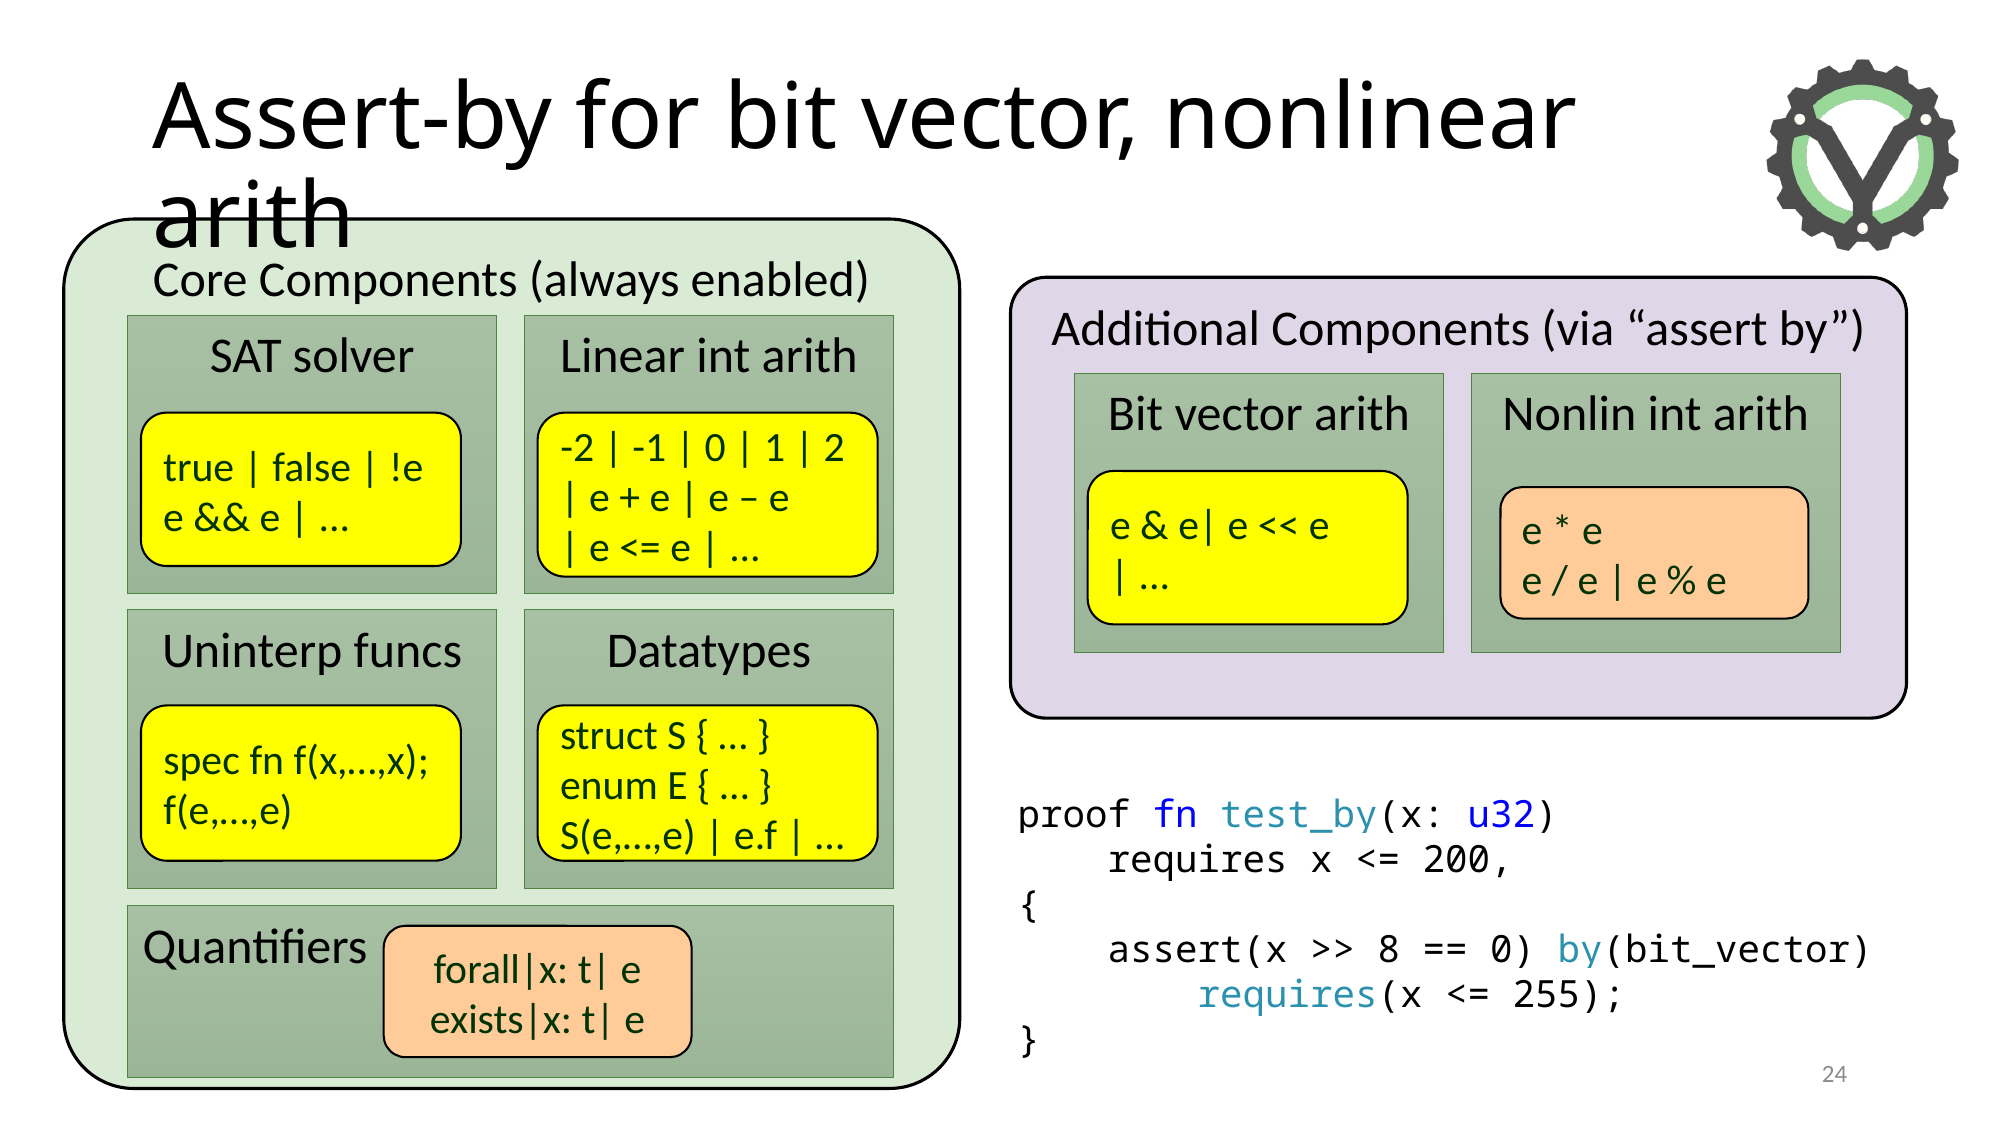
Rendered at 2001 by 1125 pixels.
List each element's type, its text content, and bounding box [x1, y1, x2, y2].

text_box Uninterp funcs [127, 609, 497, 889]
text_box Datatypes [524, 609, 894, 889]
text_box forall|x: t| e exists|x: t| e [382, 924, 693, 1059]
text_box true | false | !e e && e | ... [139, 411, 462, 568]
text_box SAT solver [127, 315, 497, 594]
text_box struct S { … } enum E { … } S(e,…,e) | e.f | … [536, 704, 879, 862]
title Assert-by for bit vector, nonlinear arith [137, 59, 1742, 278]
picture [1766, 59, 1959, 252]
text_box e * e e / e | e % e [1499, 486, 1810, 620]
text_box Core Components (always enabled) [62, 218, 961, 1090]
text_box Quantifiers [127, 905, 894, 1078]
text_box e & e| e << e | ... [1086, 469, 1409, 626]
slide_number 24 [1412, 1042, 1863, 1103]
text_box -2 | -1 | 0 | 1 | 2 | e + e | e – e | e <= e | ... [536, 411, 879, 578]
text_box Linear int arith [524, 315, 894, 594]
text_box Bit vector arith [1074, 373, 1444, 653]
text_box Nonlin int arith [1471, 373, 1841, 653]
text_box Additional Components (via “assert by”) [1009, 276, 1908, 720]
text_box spec fn f(x,…,x); f(e,…,e) [139, 704, 462, 862]
text_box proof fn test_by(x: u32) requires x <= 200, { assert(x >> 8 == 0) by(bit_vector) requires(x <= 255); } [1002, 783, 1888, 1113]
